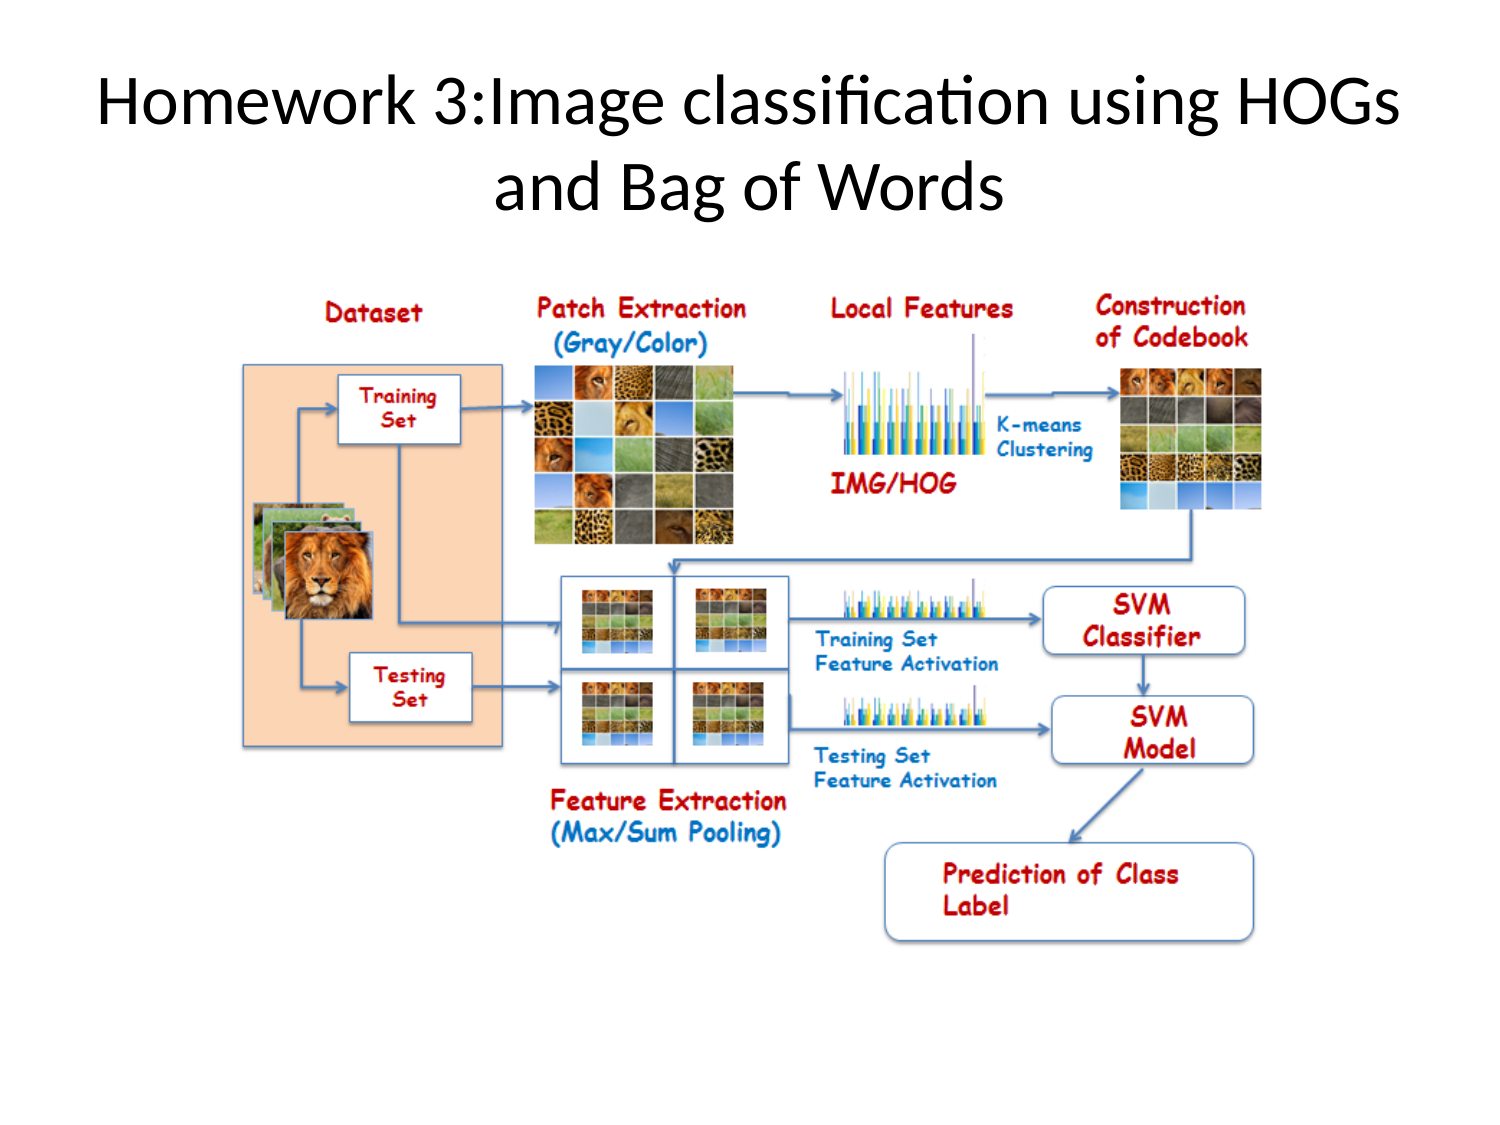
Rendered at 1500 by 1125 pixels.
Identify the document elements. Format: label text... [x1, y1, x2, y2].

title Homework 3:Image classification using HOGs and Bag of Words [75, 45, 1425, 233]
picture [237, 275, 1263, 957]
